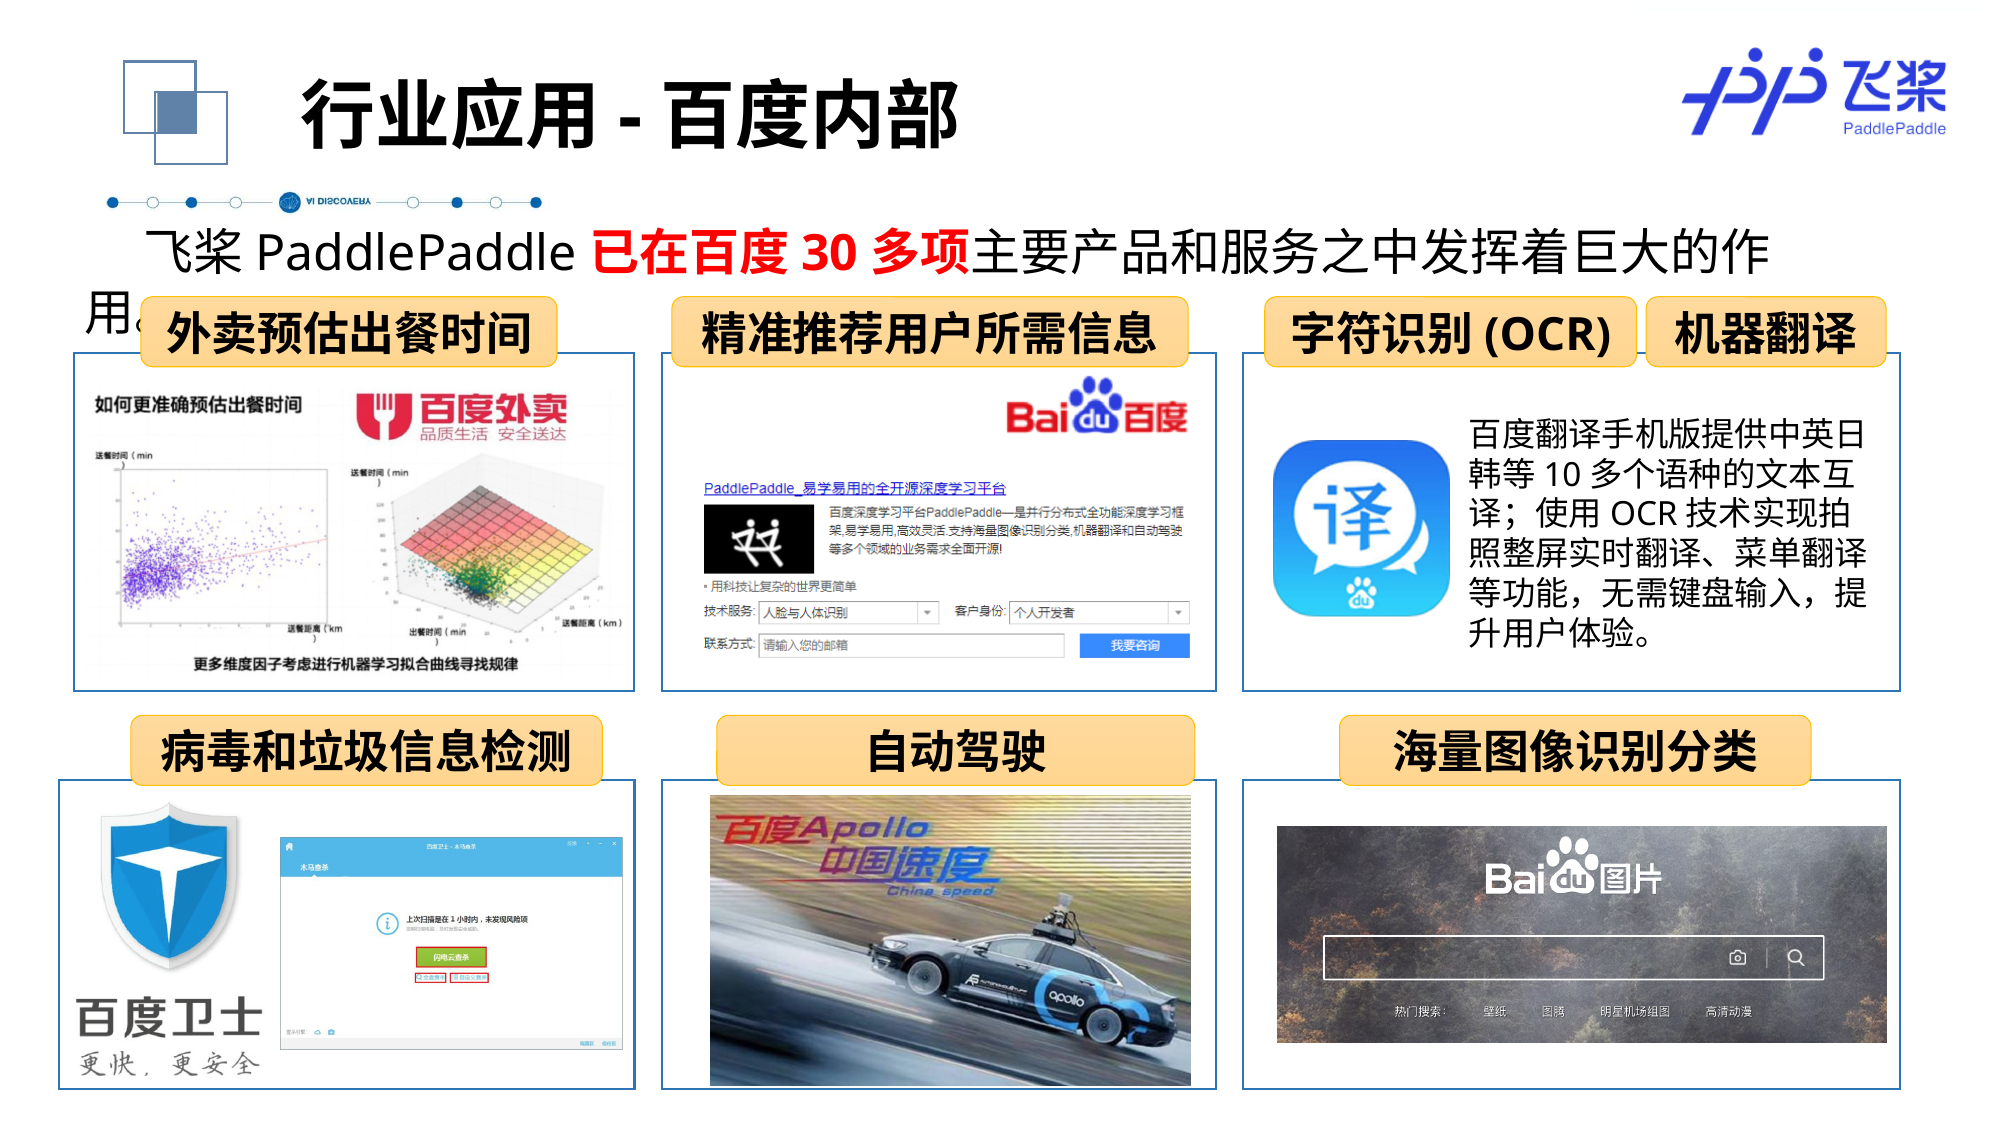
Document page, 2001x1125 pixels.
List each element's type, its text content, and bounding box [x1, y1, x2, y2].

text_box [58, 779, 636, 1090]
picture [71, 797, 274, 1080]
picture [278, 836, 624, 1051]
text_box 飞桨PaddlePaddle已在百度30多项主要产品和服务之中发挥着巨大的作用。 [69, 212, 1832, 348]
picture [994, 371, 1198, 441]
text_box 百度翻译手机版提供中英日韩等10多个语种的文本互译；使用OCR技术实现拍照整屏实时翻译、菜单翻译等功能，无需键盘输入，提升用户体验。 [1454, 405, 1889, 660]
text_box 自动驾驶 [716, 714, 1196, 786]
text_box [1242, 352, 1901, 692]
text_box [661, 779, 1217, 1090]
text_box 字符识别(OCR) [1264, 296, 1638, 368]
text_box [661, 352, 1217, 692]
text_box [1242, 779, 1901, 1090]
text_box 外卖预估出餐时间 [140, 296, 558, 368]
text_box 海量图像识别分类 [1339, 714, 1812, 786]
text_box 机器翻译 [1645, 296, 1887, 368]
text_box [73, 352, 635, 692]
picture [1635, 0, 1988, 173]
picture [1259, 429, 1462, 628]
picture [702, 469, 1198, 663]
text_box 精准推荐用户所需信息 [671, 296, 1189, 368]
picture [1277, 826, 1887, 1043]
text_box 行业应用-百度内部 [285, 60, 1170, 166]
picture [86, 387, 630, 680]
picture [710, 795, 1191, 1086]
text_box 病毒和垃圾信息检测 [130, 714, 603, 786]
picture [95, 180, 550, 212]
